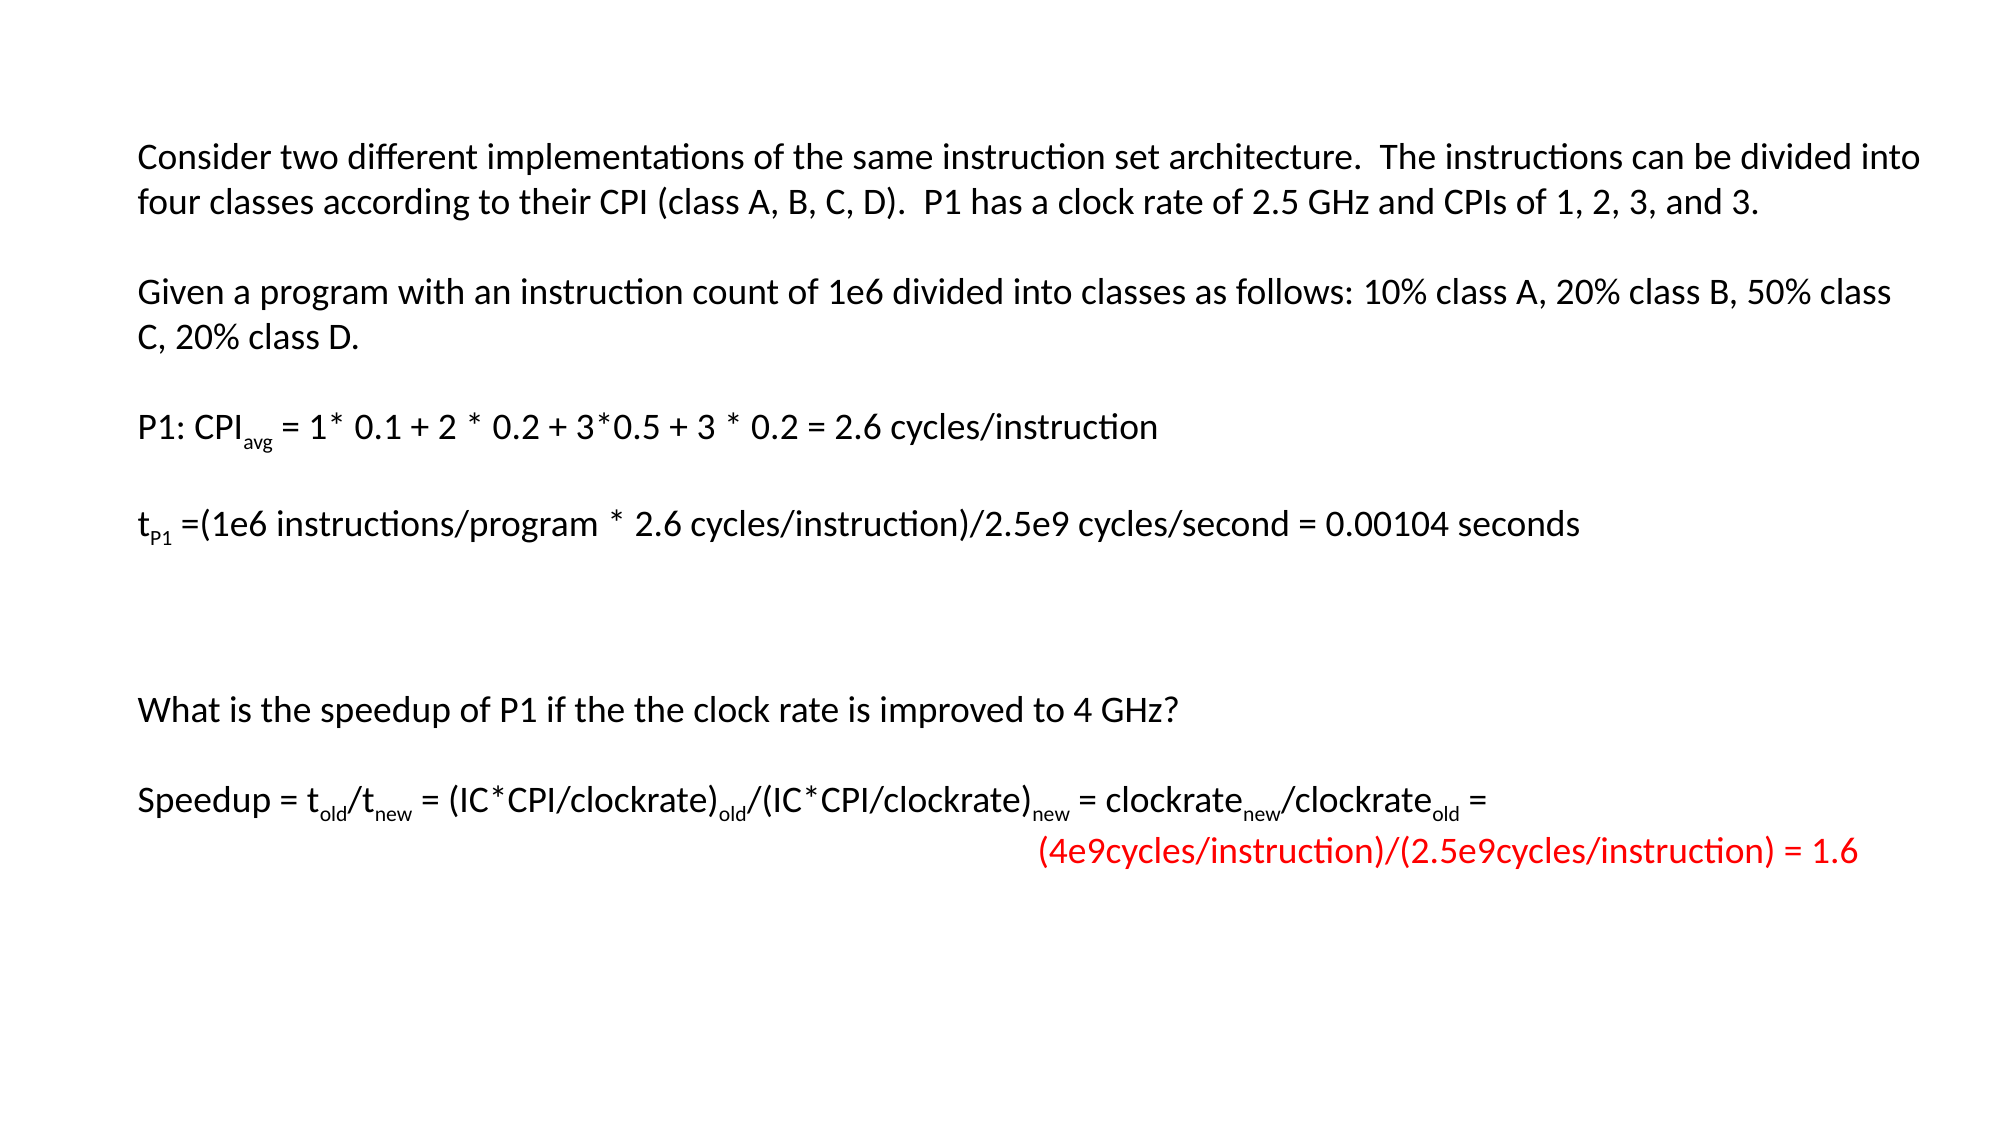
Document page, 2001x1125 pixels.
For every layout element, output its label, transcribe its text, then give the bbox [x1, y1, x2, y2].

text_box Consider two different implementations of the same instruction set architecture. The instructions can be divided into four classes according to their CPI (class A, B, C, D). P1 has a clock rate of 2.5 GHz and CPIs of 1, 2, 3, and 3. Given a program with an instruction count of 1e6 divided into classes as follows: 10% class A, 20% class B, 50% class C, 20% class D. P1: CPIavg = 1* 0.1 + 2 * 0.2 + 3*0.5 + 3 * 0.2 = 2.6 cycles/instruction tP1 =(1e6 instructions/program * 2.6 cycles/instruction)/2.5e9 cycles/second = 0.00104 seconds What is the speedup of P1 if the the clock rate is improved to 4 GHz? Speedup = told/tnew = (IC*CPI/clockrate)old/(IC*CPI/clockrate)new = clockratenew/clockrateold = (4e9cycles/instruction)/(2.5e9cycles/instruction) = 1.6 [123, 124, 1945, 879]
